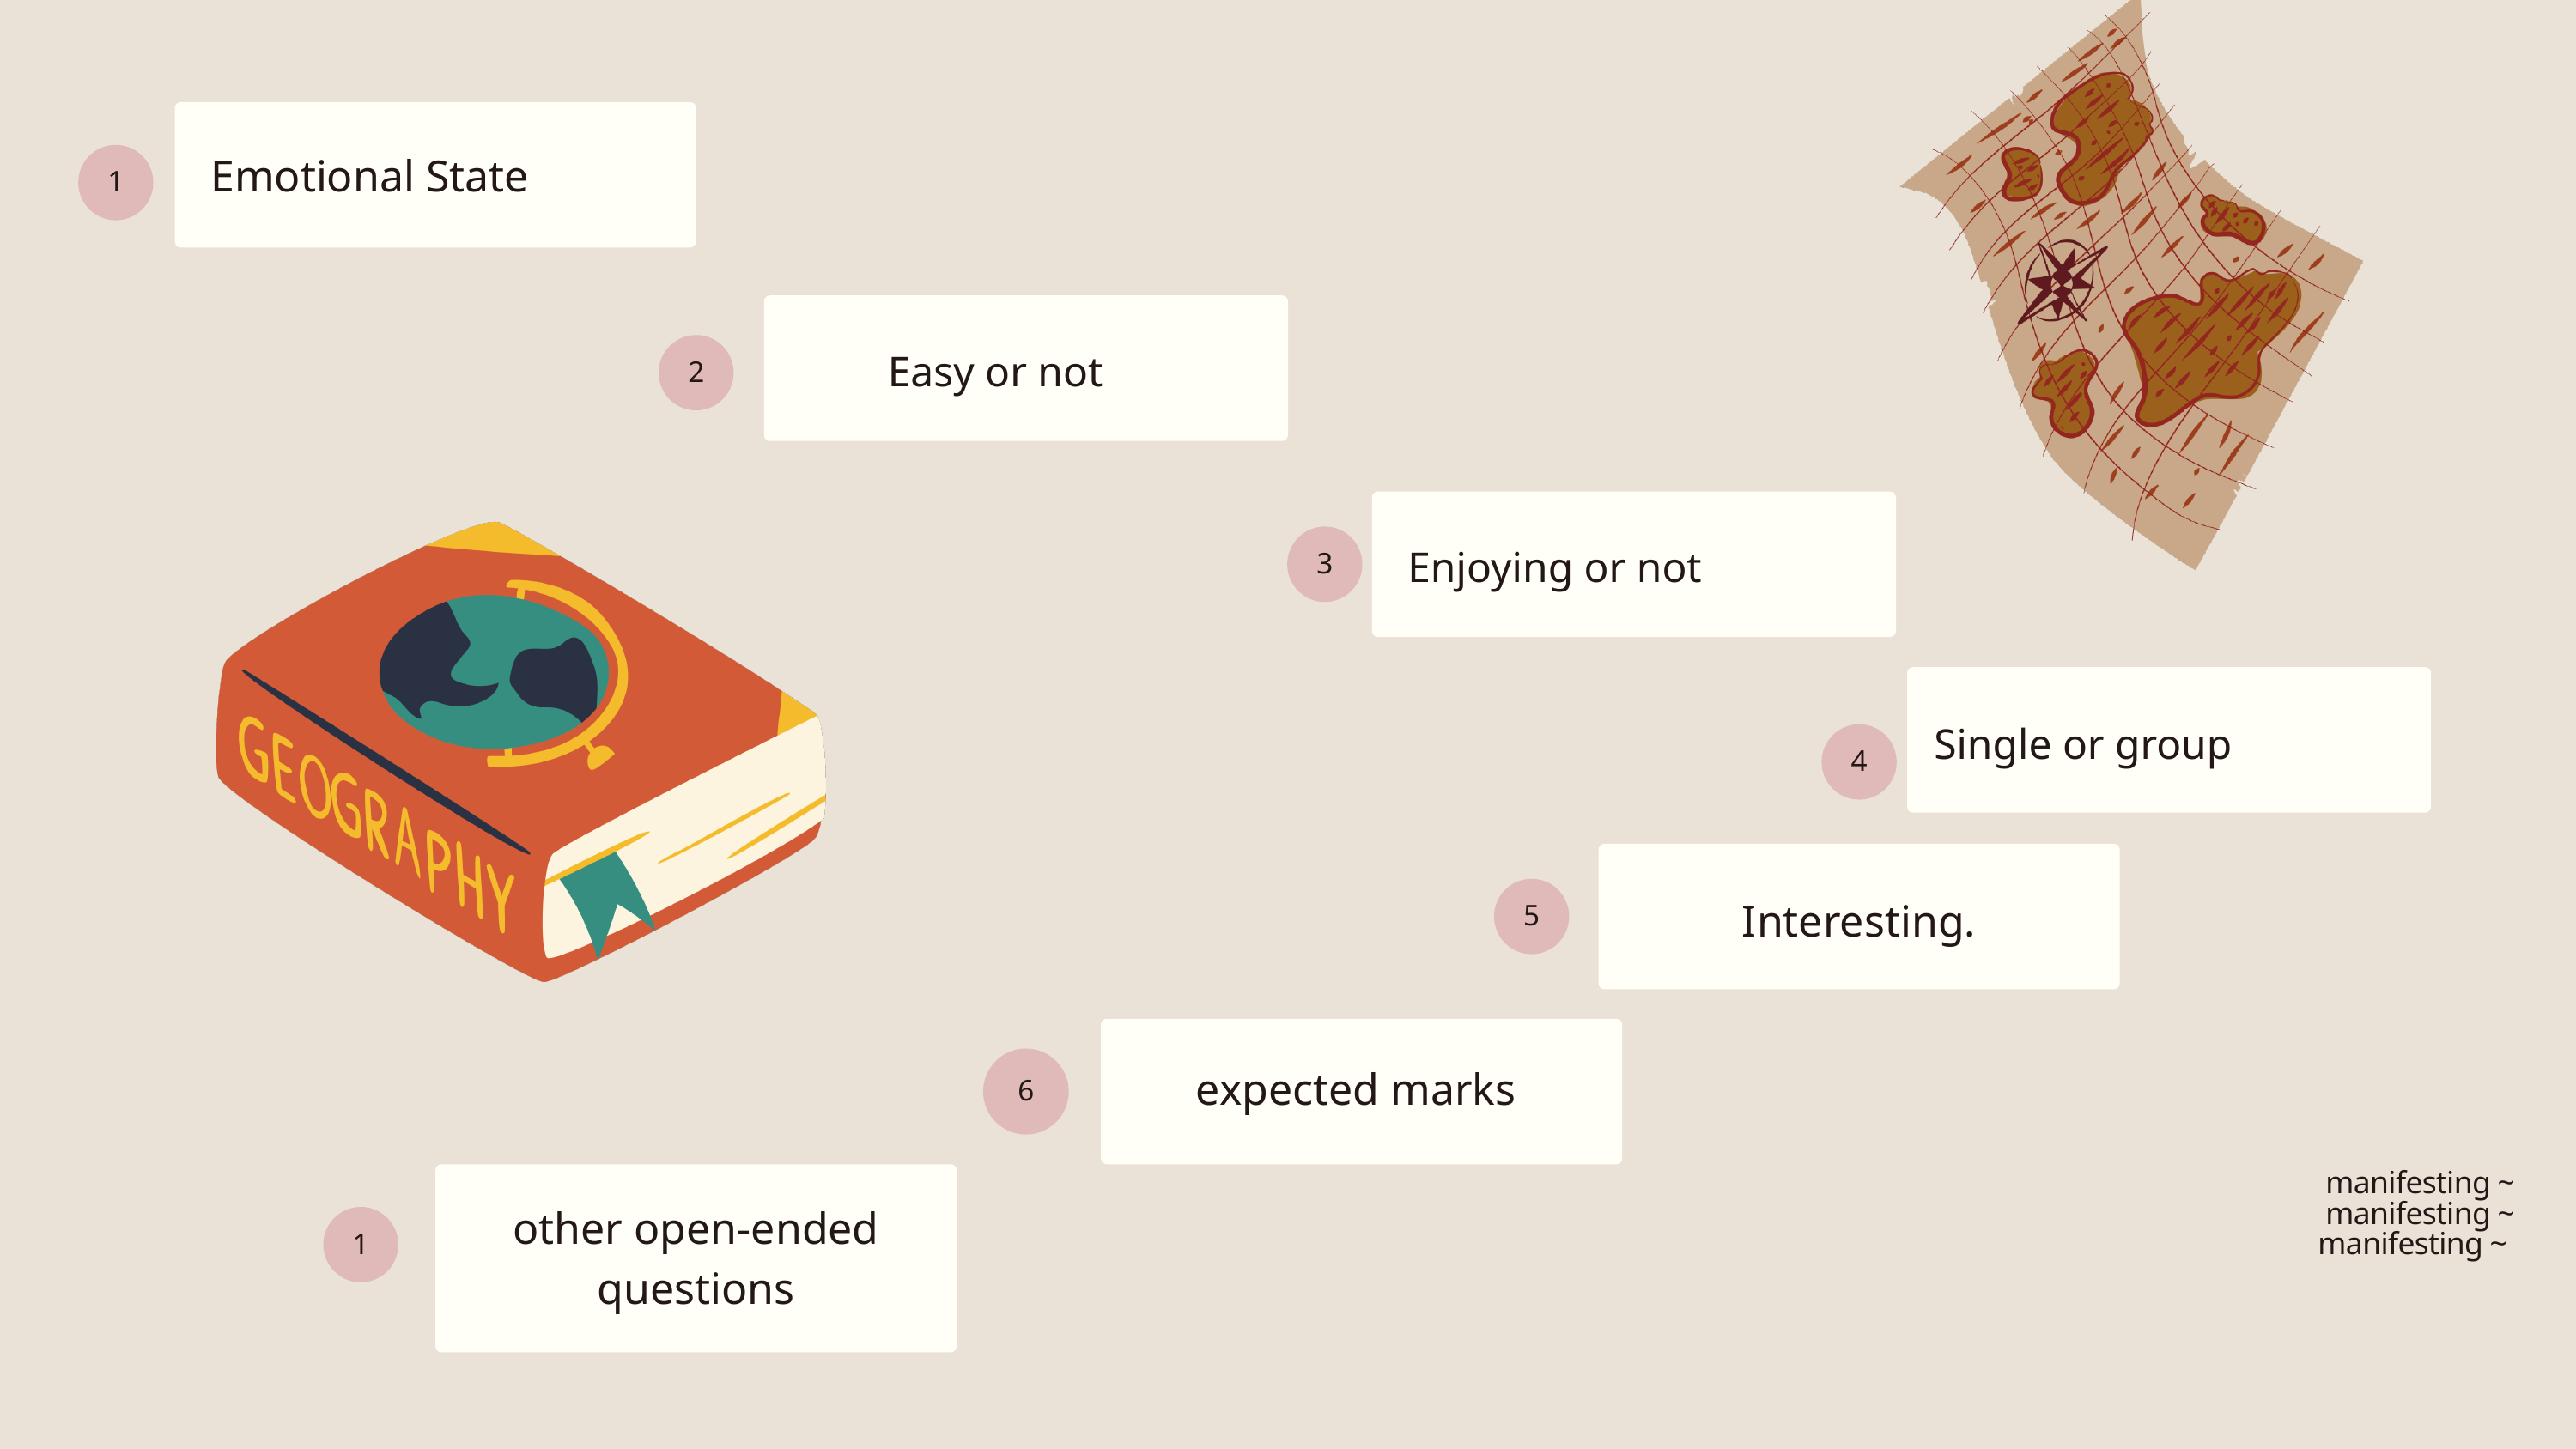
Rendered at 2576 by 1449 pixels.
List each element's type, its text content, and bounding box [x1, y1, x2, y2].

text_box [1494, 878, 1569, 955]
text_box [659, 334, 733, 411]
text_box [434, 1159, 957, 1353]
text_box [1100, 1014, 1623, 1165]
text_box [1822, 724, 1897, 800]
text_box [1287, 526, 1362, 603]
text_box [1598, 839, 2120, 991]
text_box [983, 1048, 1068, 1135]
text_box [1371, 487, 1897, 638]
picture [197, 519, 829, 983]
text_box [78, 144, 153, 221]
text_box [324, 1206, 398, 1283]
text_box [174, 97, 696, 248]
text_box manifesting ~ manifesting ~ manifesting ~ [2282, 1169, 2558, 1261]
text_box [1906, 662, 2432, 815]
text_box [763, 290, 1289, 441]
picture [1899, 0, 2363, 572]
